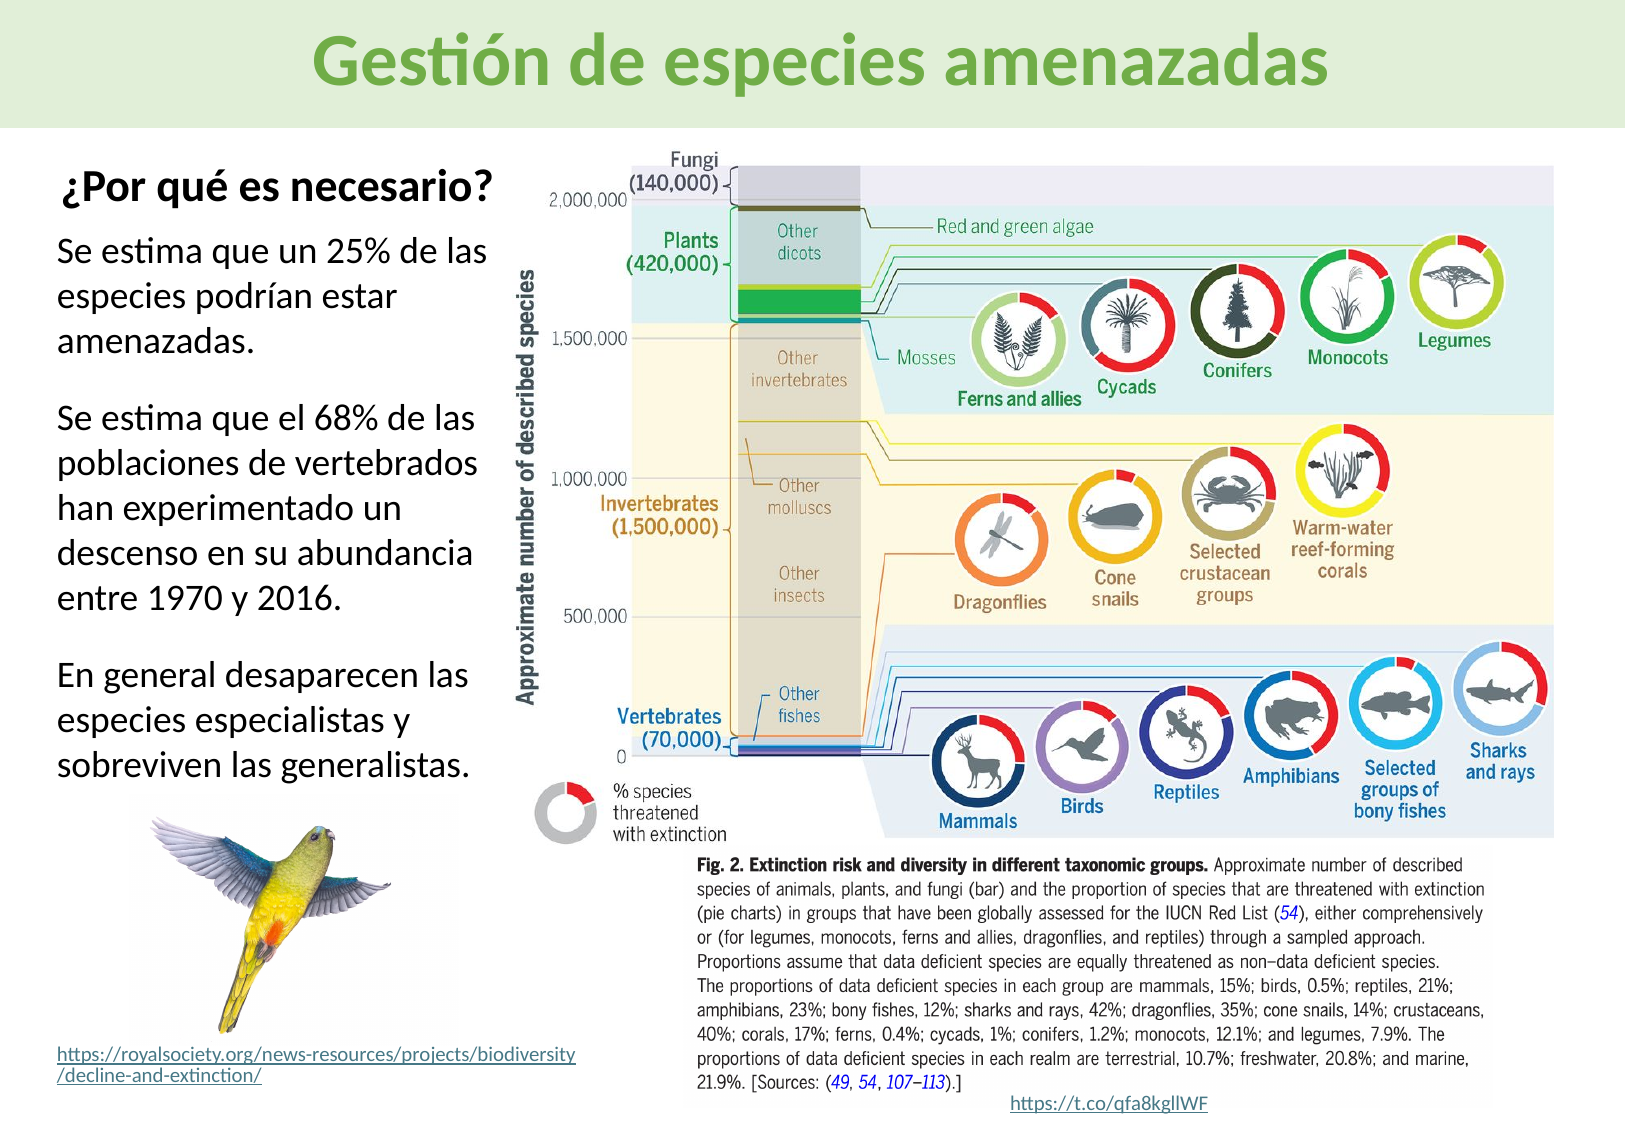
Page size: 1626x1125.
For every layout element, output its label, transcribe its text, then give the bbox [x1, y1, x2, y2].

text_box Se estima que el 68% de las poblaciones de vertebrados han experimentado un descenso en su abundancia entre 1970 y 2016. [42, 385, 511, 626]
text_box https://t.co/qfa8kgllWF [995, 1108, 1255, 1122]
text_box Se estima que un 25% de las especies podrían estar amenazadas. [42, 219, 511, 369]
text_box https://royalsociety.org/news-resources/projects/biodiversity/decline-and-extinction/ [42, 1033, 599, 1074]
picture [129, 794, 460, 1046]
text_box [0, 0, 1625, 127]
text_box ¿Por qué es necesario? [45, 148, 509, 219]
text_box Gestión de especies amenazadas [273, 2, 1352, 108]
text_box En general desaparecen las especies especialistas y sobreviven las generalistas. [42, 642, 511, 793]
picture [511, 147, 1555, 1108]
